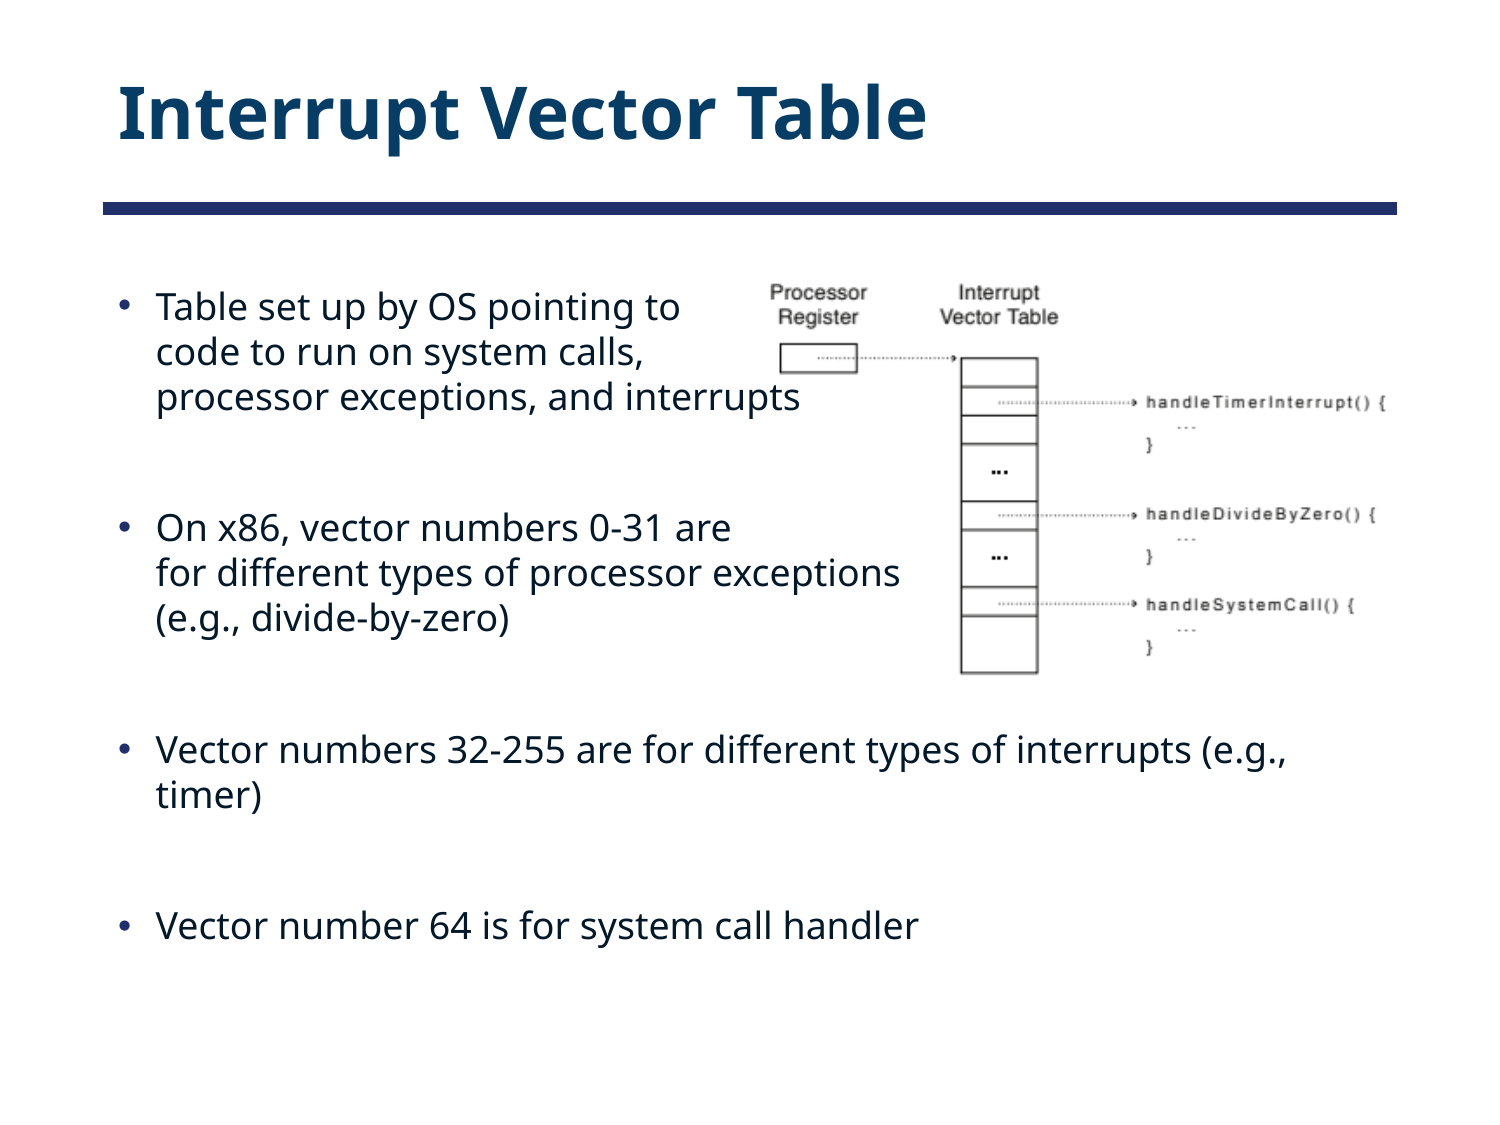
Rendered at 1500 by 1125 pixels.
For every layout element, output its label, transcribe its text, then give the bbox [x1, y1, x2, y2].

title Interrupt Vector Table [103, 34, 1397, 197]
list Table set up by OS pointing to code to run on system calls, processor exceptions, and interrupts On x86, vector numbers 0-31 are for different types of processor exceptions (e.g., divide-by-zero) Vector numbers 32-255 are for different types of interrupts (e.g., timer) Vector number 64 is for system call handler [103, 275, 1397, 1091]
picture [692, 258, 1397, 716]
